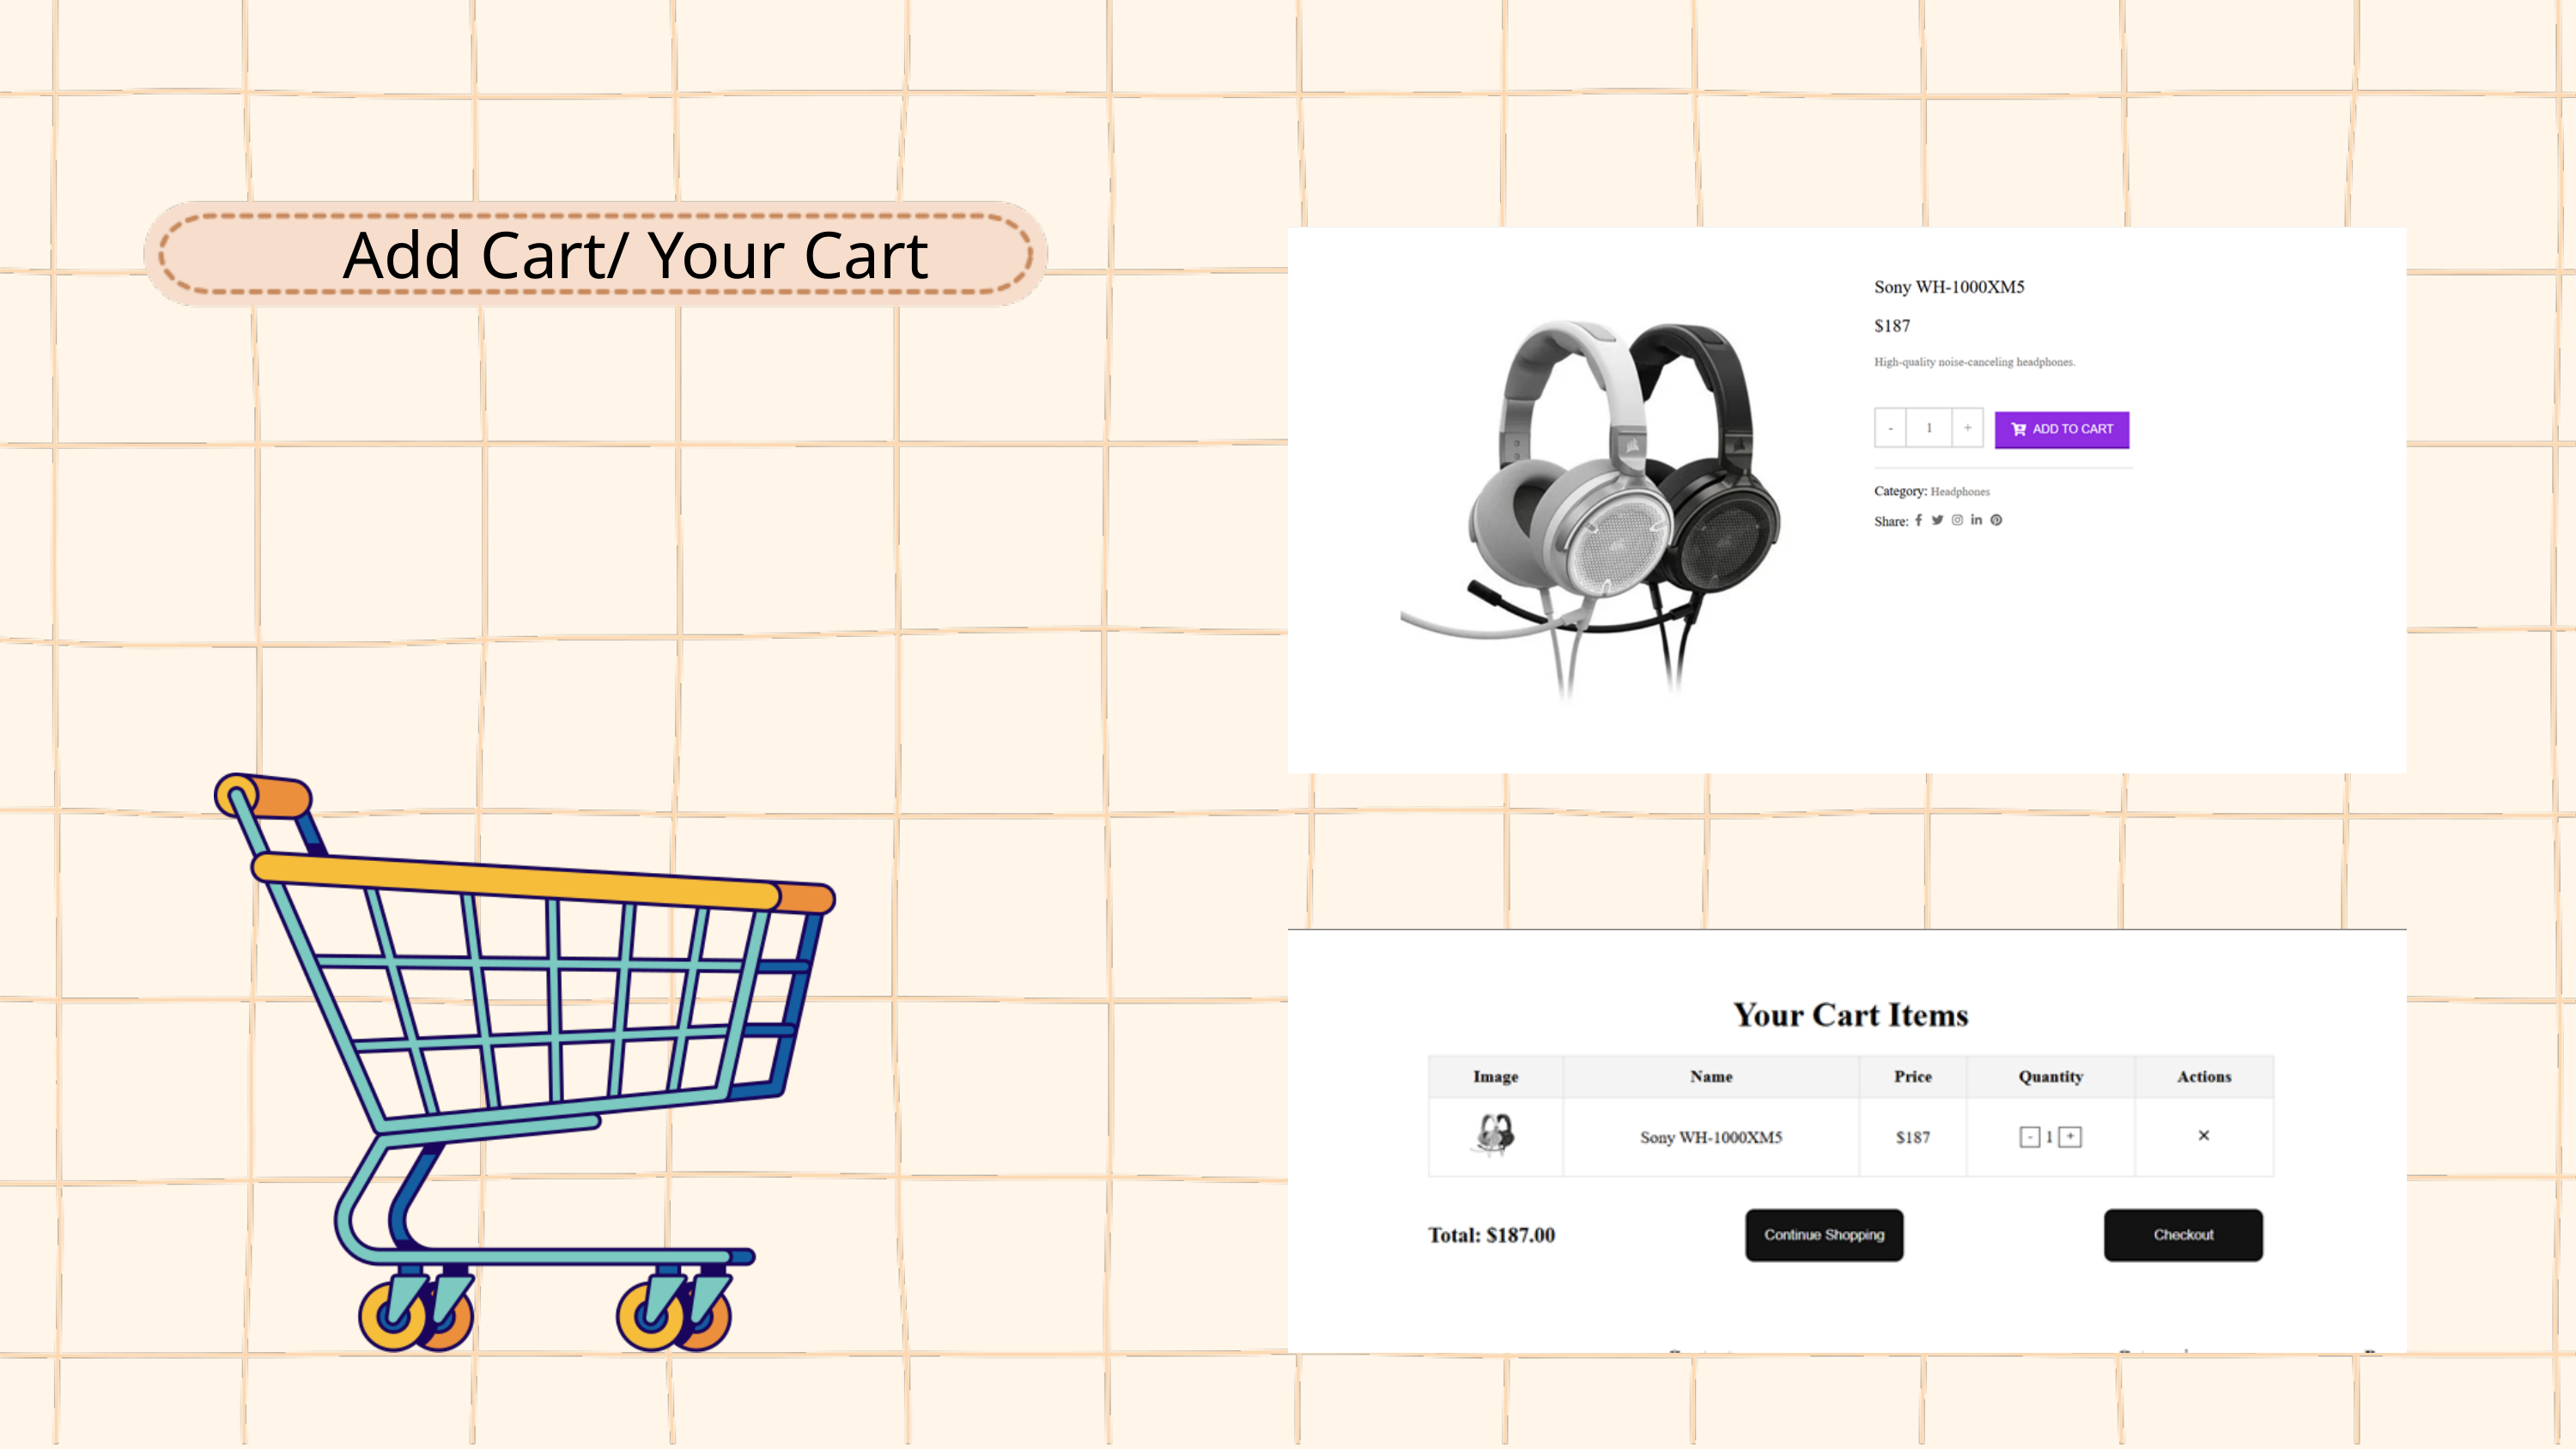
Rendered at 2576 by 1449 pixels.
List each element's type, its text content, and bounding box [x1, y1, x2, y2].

text_box [1288, 929, 2407, 1353]
text_box [213, 773, 837, 1353]
text_box Add Cart/ Your Cart [343, 201, 932, 292]
text_box [0, 0, 2576, 1449]
text_box [1288, 227, 2407, 773]
